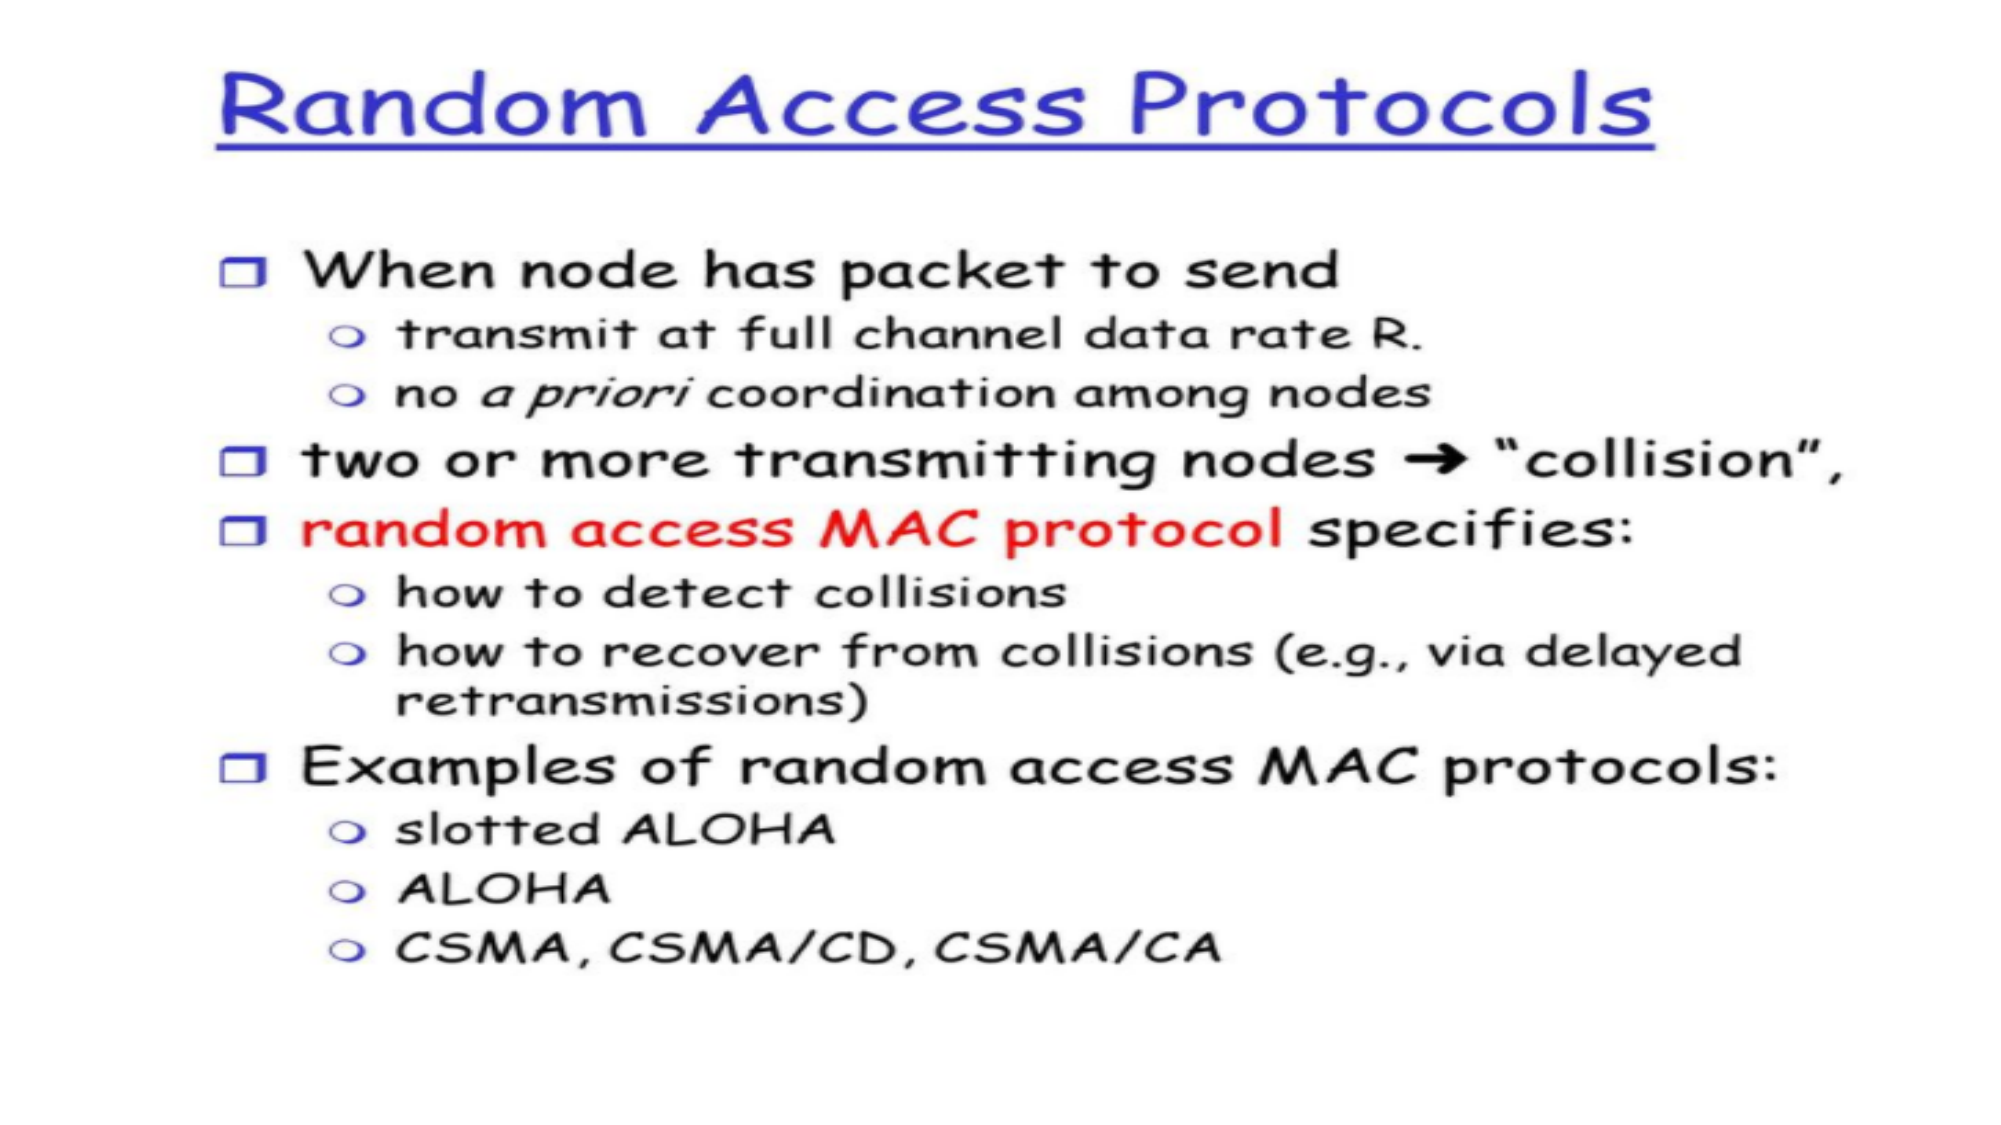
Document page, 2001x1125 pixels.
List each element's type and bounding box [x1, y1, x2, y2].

list [132, 59, 1863, 1010]
